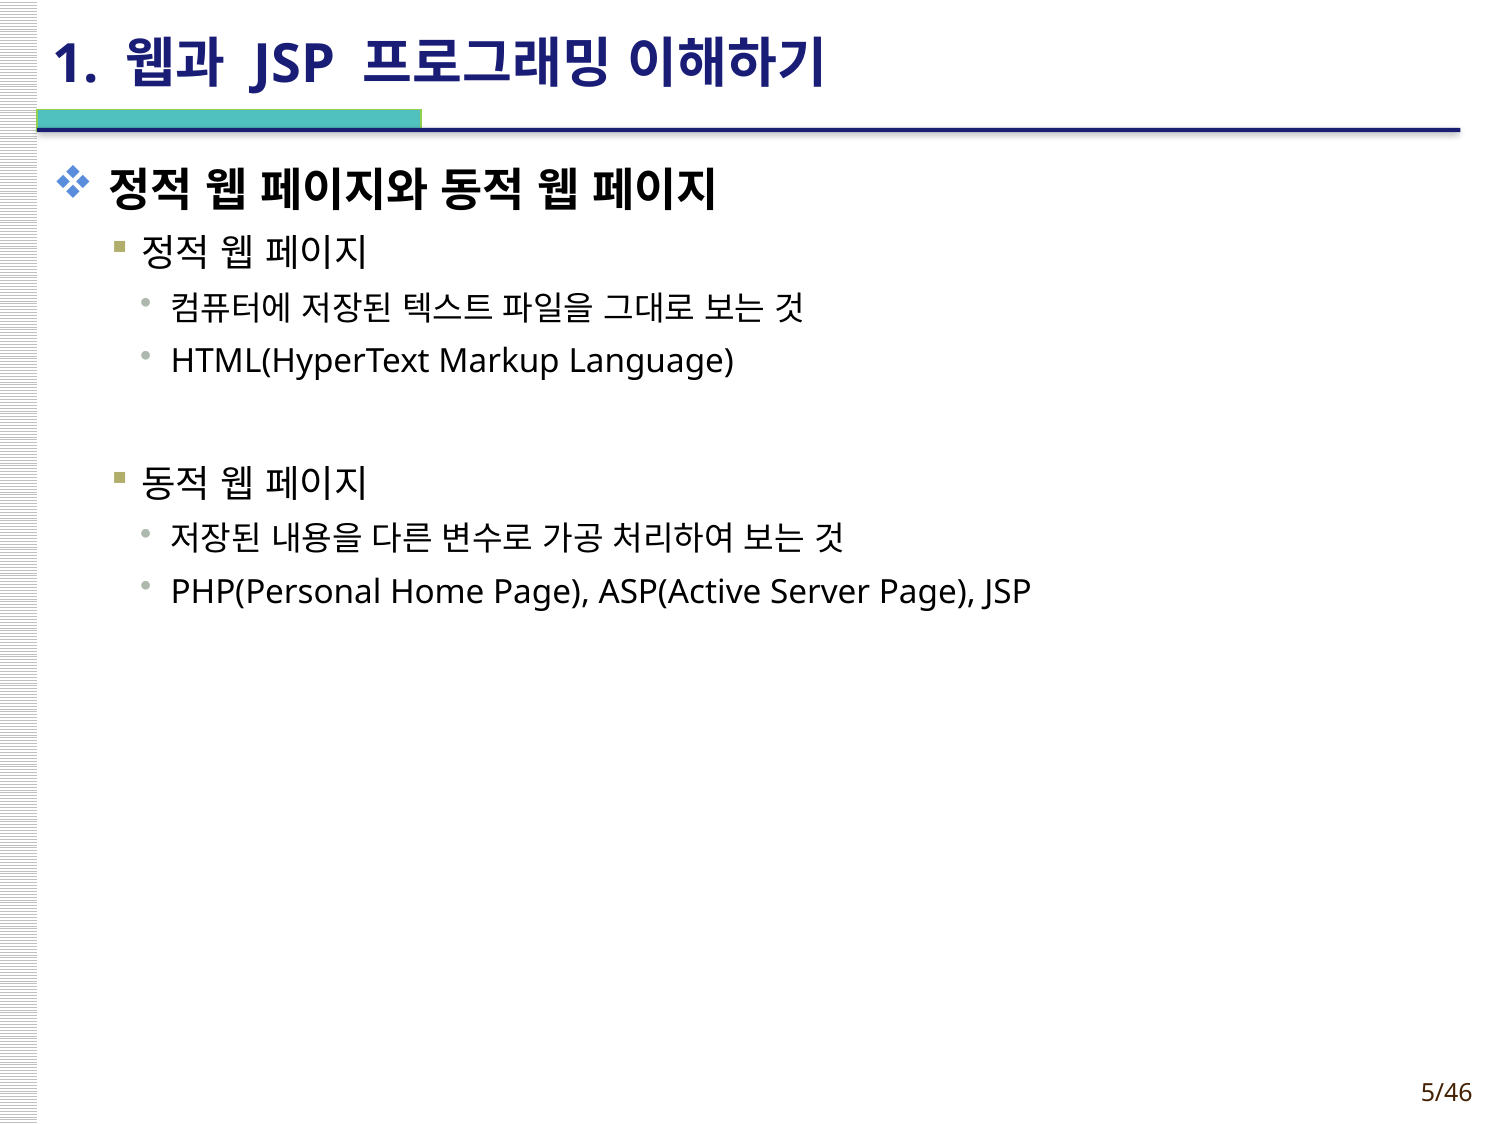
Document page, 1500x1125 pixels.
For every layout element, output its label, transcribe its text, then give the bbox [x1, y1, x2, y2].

title 1. 웹과 JSP 프로그래밍 이해하기 [37, 13, 1278, 109]
list 정적 웹 페이지와 동적 웹 페이지 정적 웹 페이지 컴퓨터에 저장된 텍스트 파일을 그대로 보는 것 HTML(HyperText Markup Language) 동적 웹 페이지 저장된 내용을 다른 변수로 가공 처리하여 보는 것 PHP(Personal Home Page), ASP(Active Server Page), JSP [37, 152, 1463, 1091]
